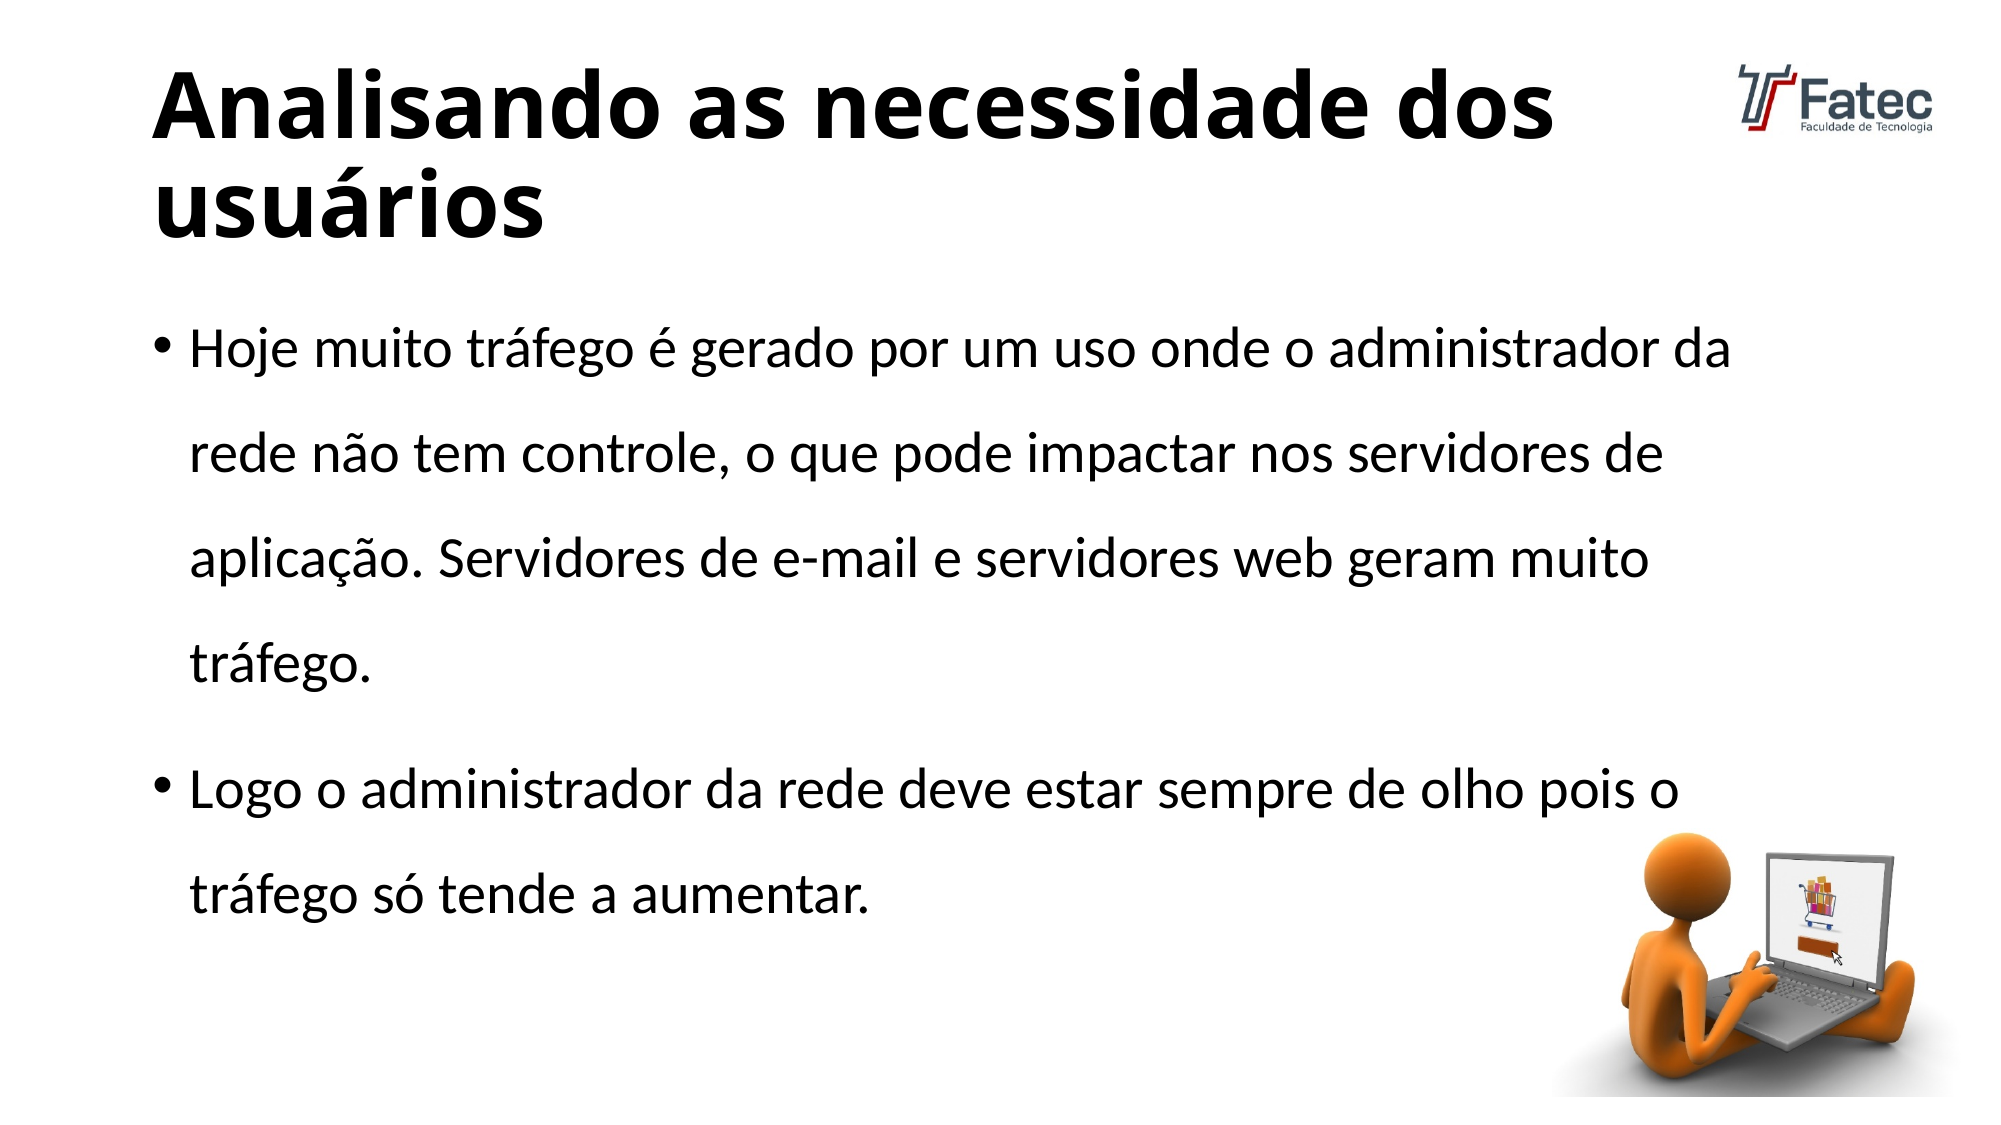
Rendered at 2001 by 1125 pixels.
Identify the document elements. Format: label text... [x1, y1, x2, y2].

list Hoje muito tráfego é gerado por um uso onde o administrador da rede não tem controle, o que pode impactar nos servidores de aplicação. Servidores de e-mail e servidores web geram muito tráfego. Logo o administrador da rede deve estar sempre de olho pois o tráfego só tende a aumentar. [137, 266, 1863, 981]
picture [1552, 828, 1978, 1097]
picture [1696, 49, 1978, 152]
title Analisando as necessidade dos usuários [137, 49, 1863, 266]
